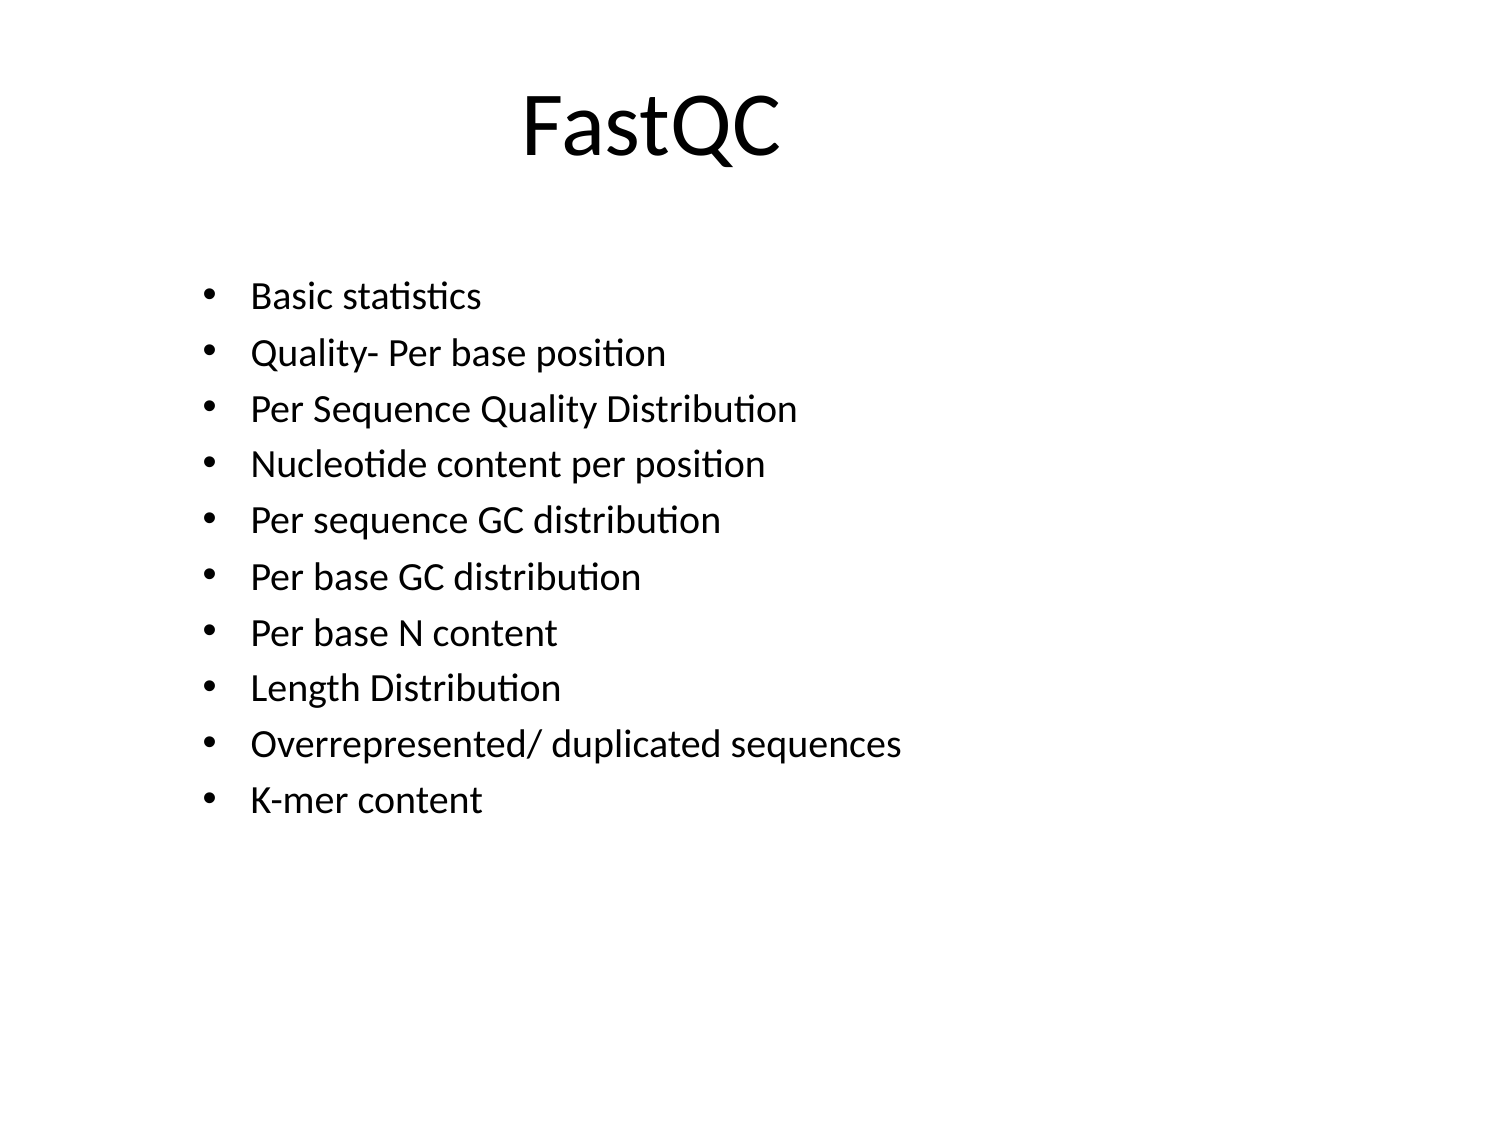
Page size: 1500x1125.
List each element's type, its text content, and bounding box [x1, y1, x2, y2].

title FastQC [75, 24, 1228, 213]
list Basic statistics Quality- Per base position Per Sequence Quality Distribution Nucleotide content per position Per sequence GC distribution Per base GC distribution Per base N content Length Distribution Overrepresented/ duplicated sequences K-mer content [187, 262, 1300, 838]
